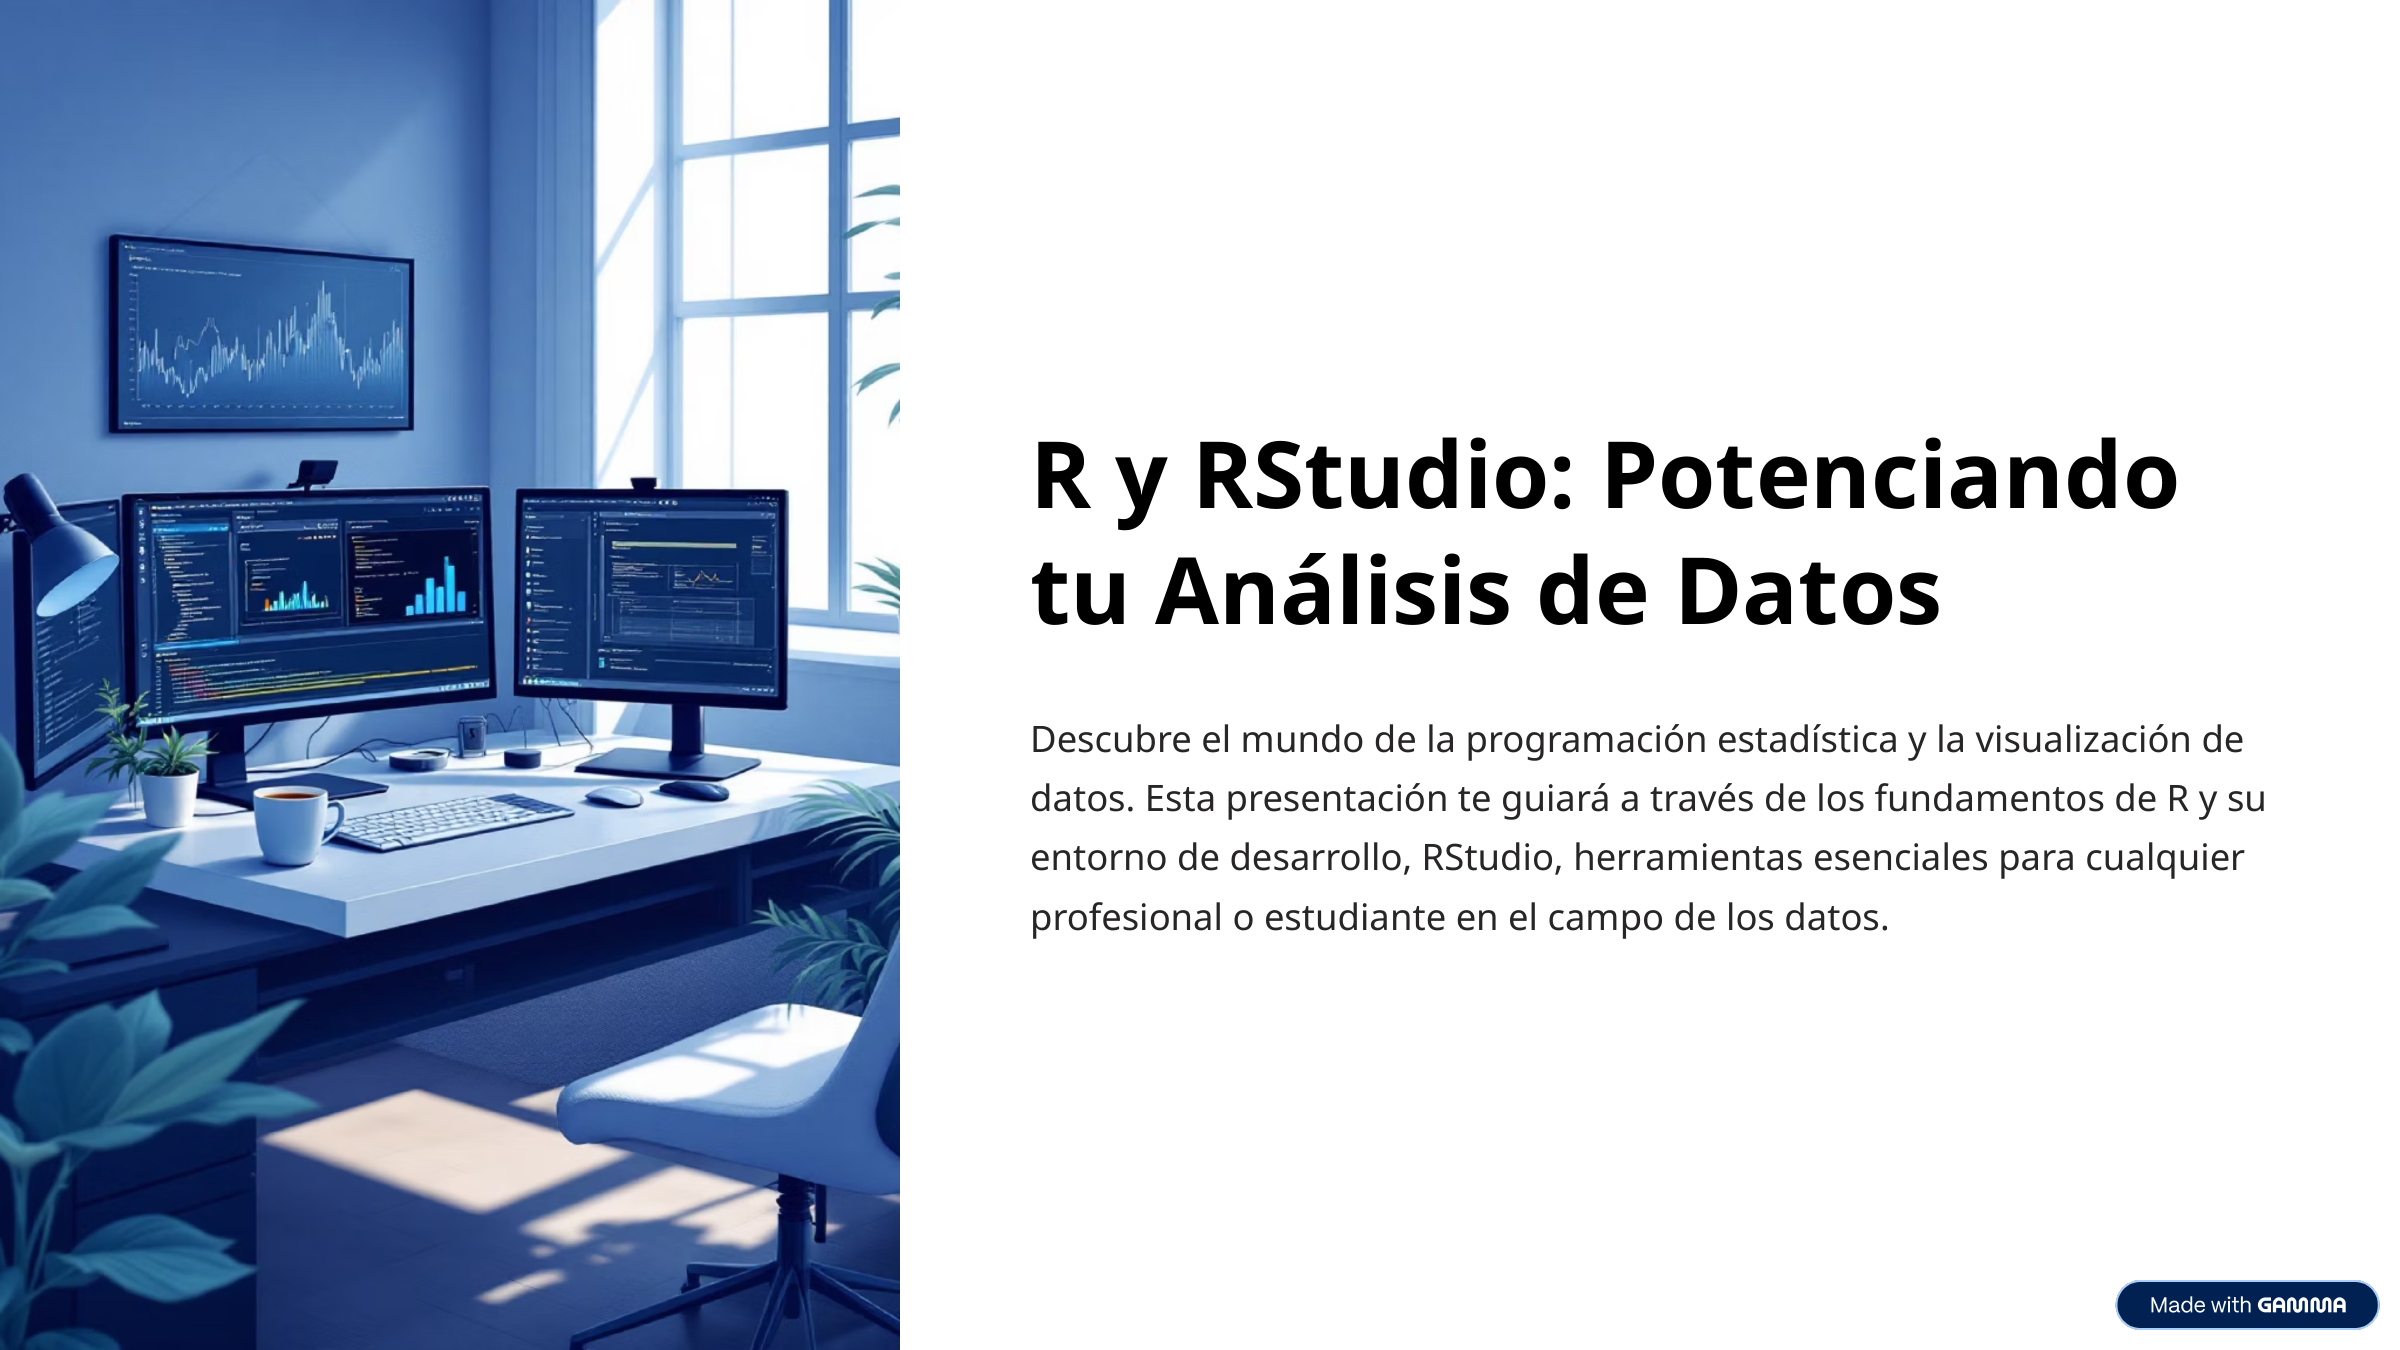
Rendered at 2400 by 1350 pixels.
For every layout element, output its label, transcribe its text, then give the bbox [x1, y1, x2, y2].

picture [2106, 1271, 2389, 1339]
picture [0, 0, 900, 1350]
text_box R y RStudio: Potenciando tu Análisis de Datos [1030, 411, 2270, 645]
text_box Descubre el mundo de la programación estadística y la visualización de datos. Esta presentación te guiará a través de los fundamentos de R y su entorno de desarrollo, RStudio, herramientas esenciales para cualquier profesional o estudiante en el campo de los datos. [1030, 700, 2270, 939]
